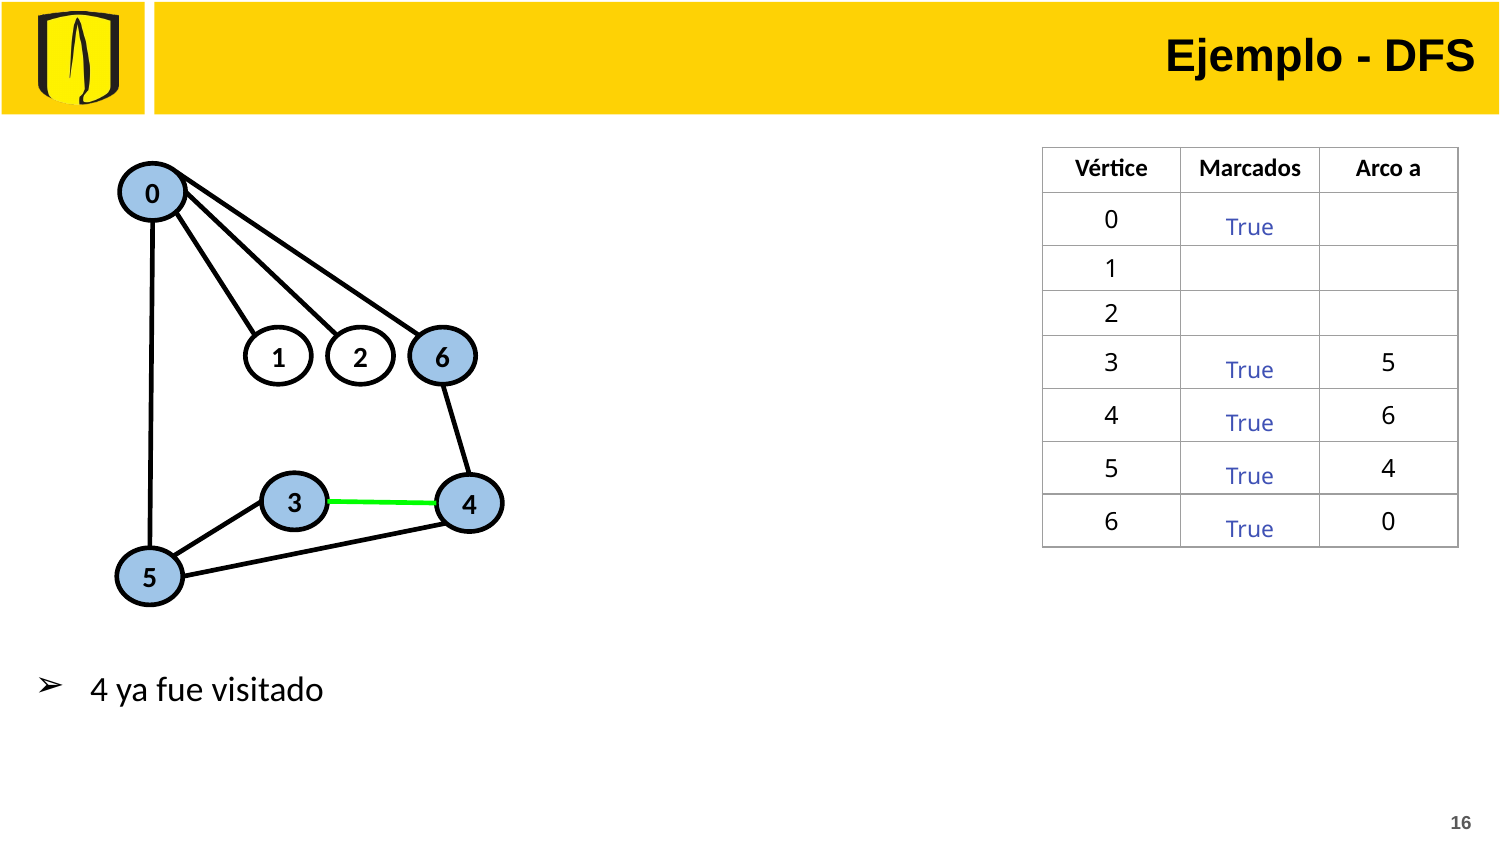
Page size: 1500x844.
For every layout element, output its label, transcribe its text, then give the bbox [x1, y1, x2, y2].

table_cell 1 [1043, 246, 1180, 290]
text_box 1 [245, 345, 312, 385]
table_cell 5 [1043, 442, 1180, 493]
text_box 2 [327, 344, 394, 385]
table_cell True [1181, 193, 1319, 245]
text_box 0 [119, 163, 176, 221]
table_header Vértice [1043, 148, 1180, 192]
table_header Marcados [1181, 148, 1319, 192]
table_cell [1181, 291, 1319, 335]
table_cell 6 [1043, 495, 1180, 546]
table_cell [1181, 246, 1319, 290]
table_cell 0 [1043, 193, 1180, 245]
text_box 5 [116, 548, 182, 605]
table_cell True [1181, 336, 1319, 388]
table_cell 4 [1043, 389, 1180, 441]
table_cell 0 [1320, 495, 1457, 546]
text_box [149, 220, 153, 549]
table_cell 3 [1043, 336, 1180, 388]
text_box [175, 171, 420, 336]
title Ejemplo - DFS [161, 11, 1491, 106]
slide_number 16 [1420, 789, 1487, 844]
table_cell 6 [1320, 389, 1457, 441]
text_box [182, 522, 447, 577]
text_box 6 [409, 327, 476, 385]
table_cell 2 [1043, 291, 1180, 335]
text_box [442, 384, 470, 475]
table_cell True [1181, 442, 1319, 493]
table_cell True [1181, 495, 1319, 546]
table_cell [1320, 291, 1457, 335]
table_cell [1320, 246, 1457, 290]
text_box 4 ya fue visitado [0, 629, 933, 724]
table_cell True [1181, 389, 1319, 441]
table_cell 5 [1320, 336, 1457, 388]
text_box 3 [261, 472, 328, 521]
table_cell 4 [1320, 442, 1457, 493]
table_cell [1320, 193, 1457, 245]
picture [38, 11, 119, 105]
text_box 4 [436, 474, 503, 532]
text_box 5 [146, 547, 155, 552]
table_header Arco a [1320, 148, 1457, 192]
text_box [172, 501, 262, 557]
